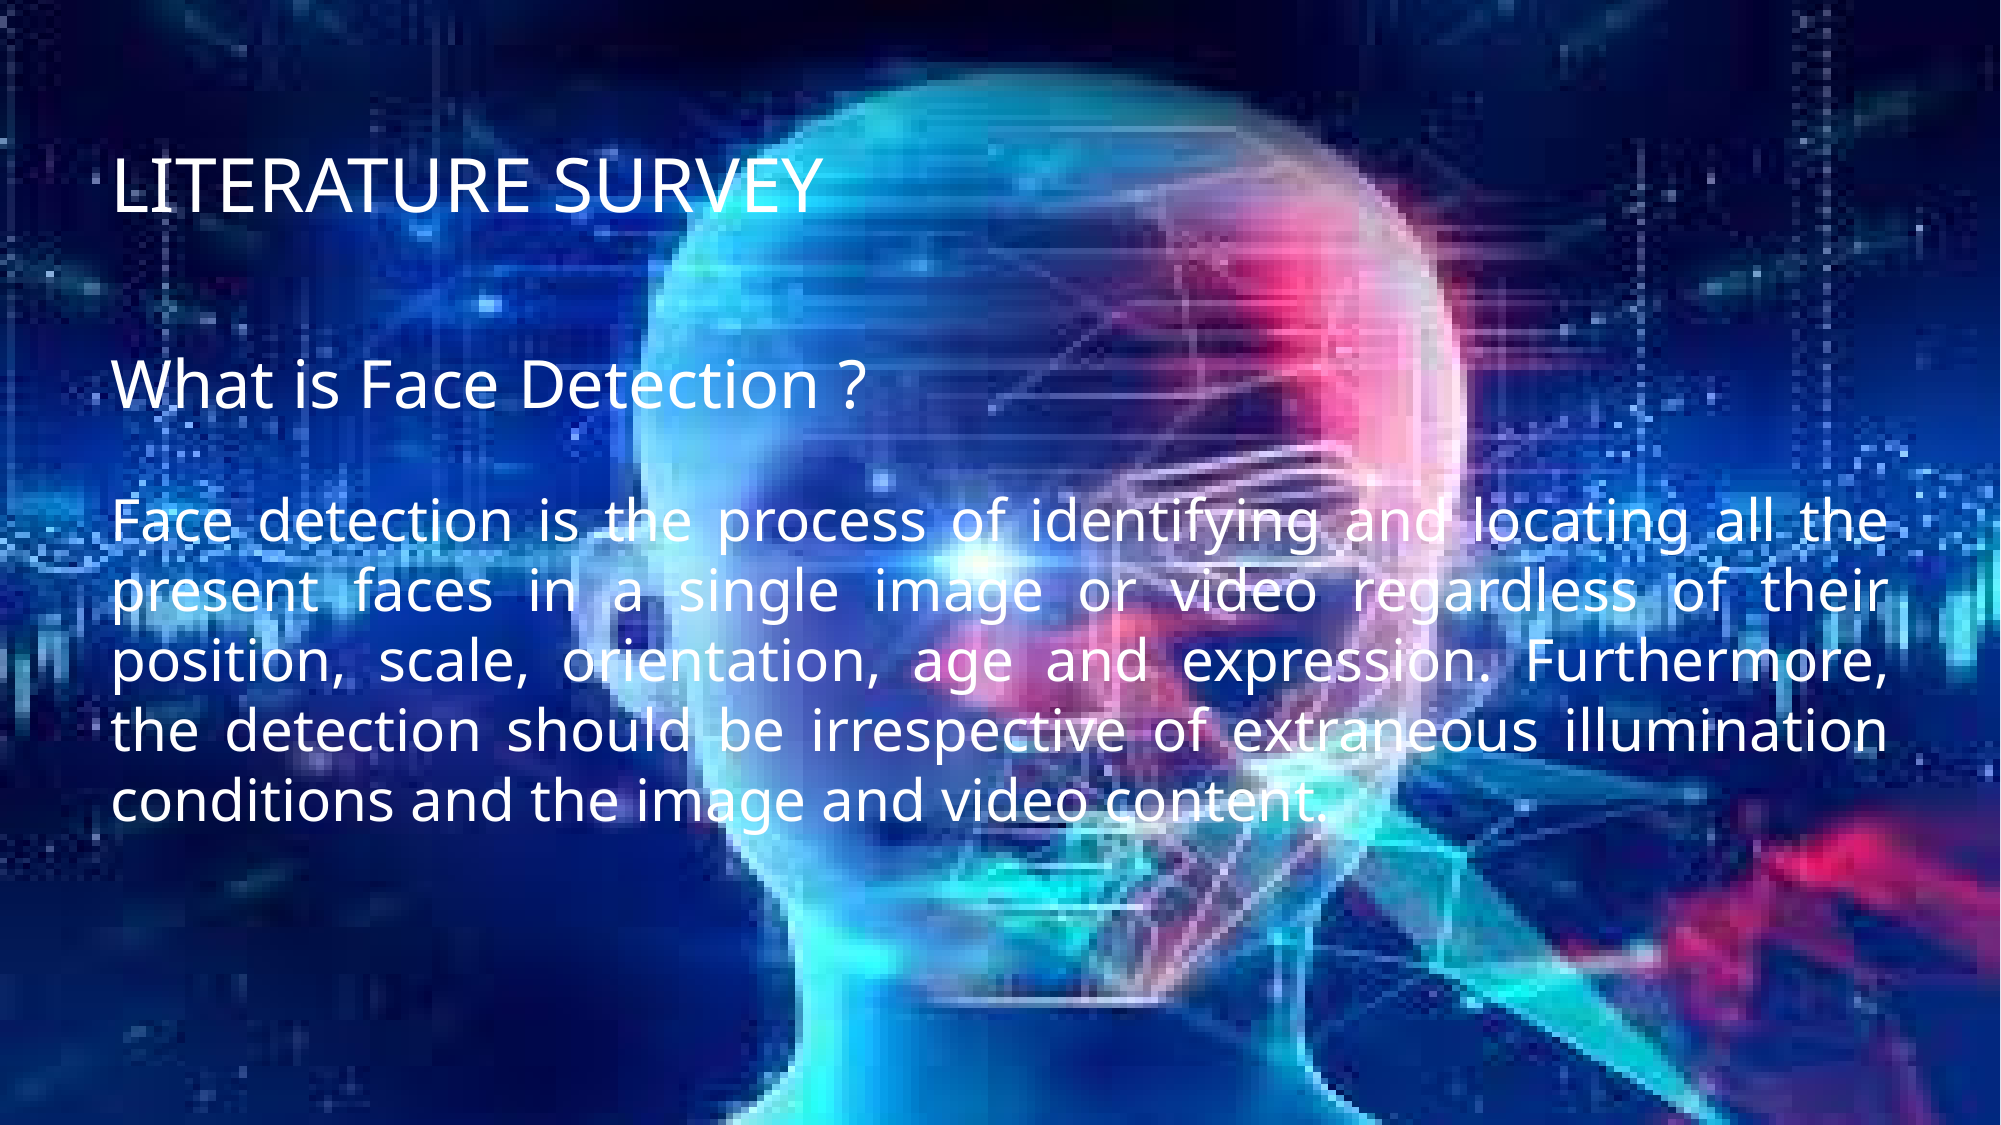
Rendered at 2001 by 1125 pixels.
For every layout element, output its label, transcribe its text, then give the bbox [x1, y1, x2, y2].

list What is Face Detection ? [95, 298, 1905, 430]
title literature SURVEY [95, 53, 1905, 236]
picture [0, 0, 2001, 1125]
list Face detection is the process of identifying and locating all the present faces in a single image or video regardless of their position, scale, orientation, age and expression. Furthermore, the detection should be irrespective of extraneous illumination conditions and the image and video content. [95, 476, 1905, 962]
